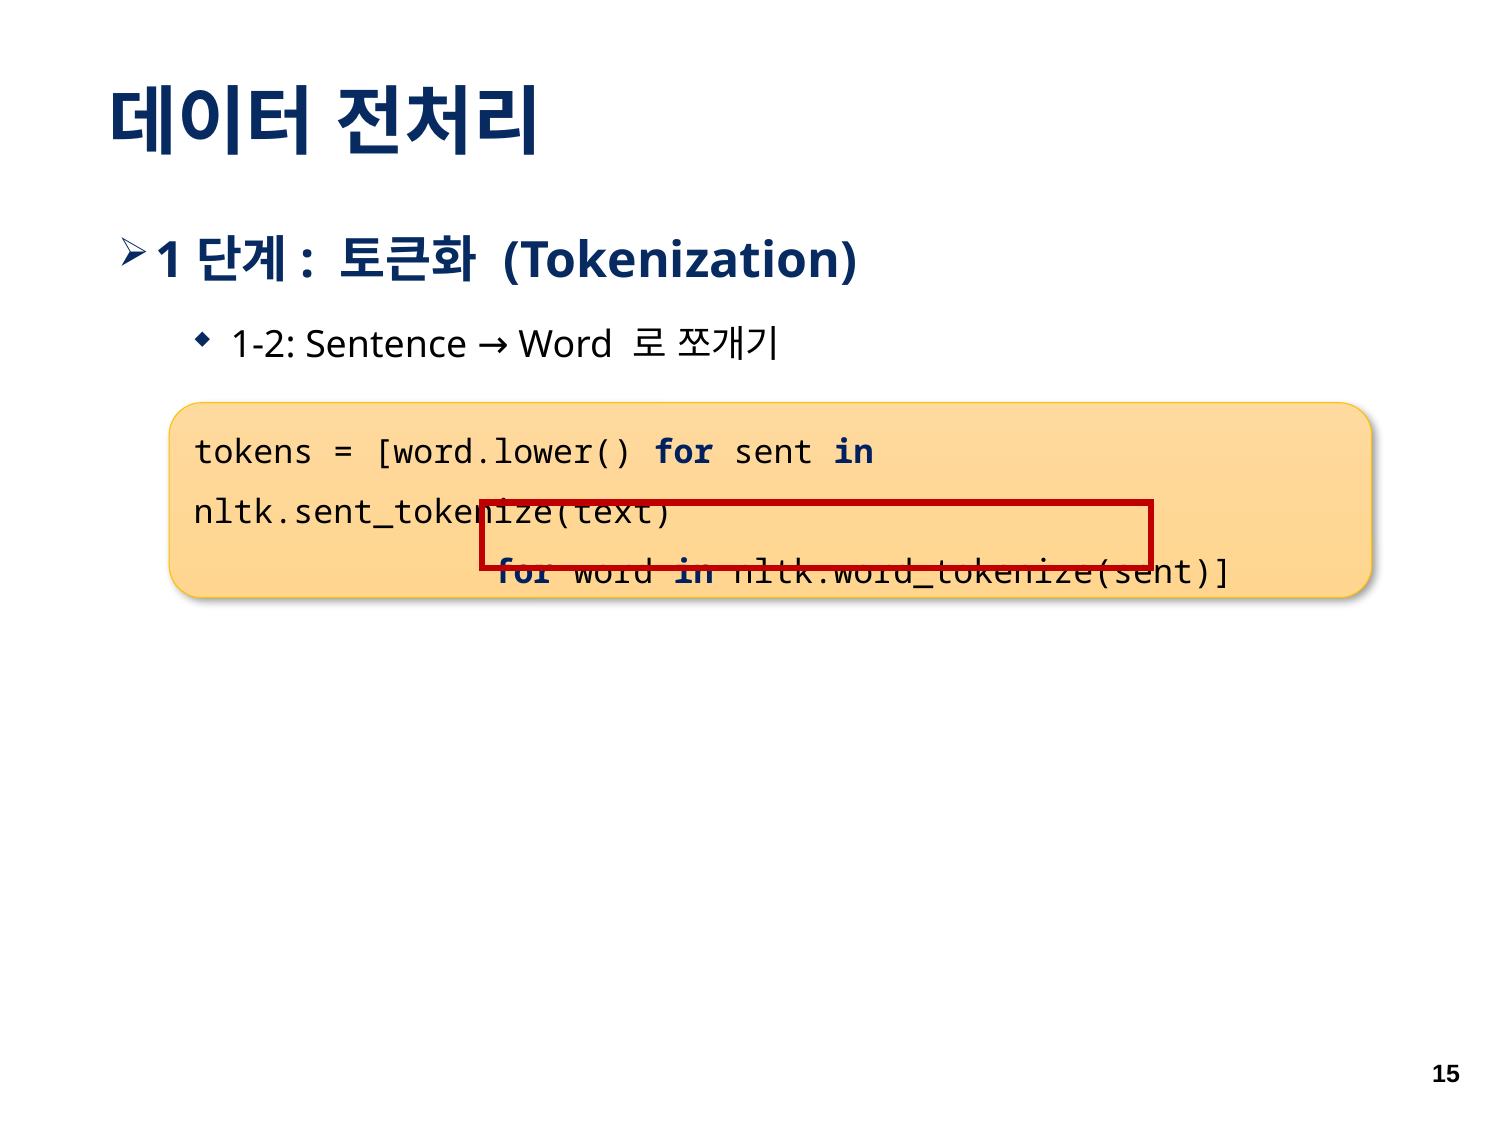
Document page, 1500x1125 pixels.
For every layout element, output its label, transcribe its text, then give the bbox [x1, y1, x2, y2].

slide_number 15 [1396, 1042, 1475, 1103]
list 1단계: 토큰화 (Tokenization) 1-2: Sentence → Word 로 쪼개기 [103, 189, 1424, 1077]
text_box tokens = [word.lower() for sent in nltk.sent_tokenize(text) for word in nltk.word_tokenize(sent)] [168, 402, 1373, 599]
text_box [481, 501, 1152, 569]
title 데이터 전처리 [93, 48, 1387, 200]
